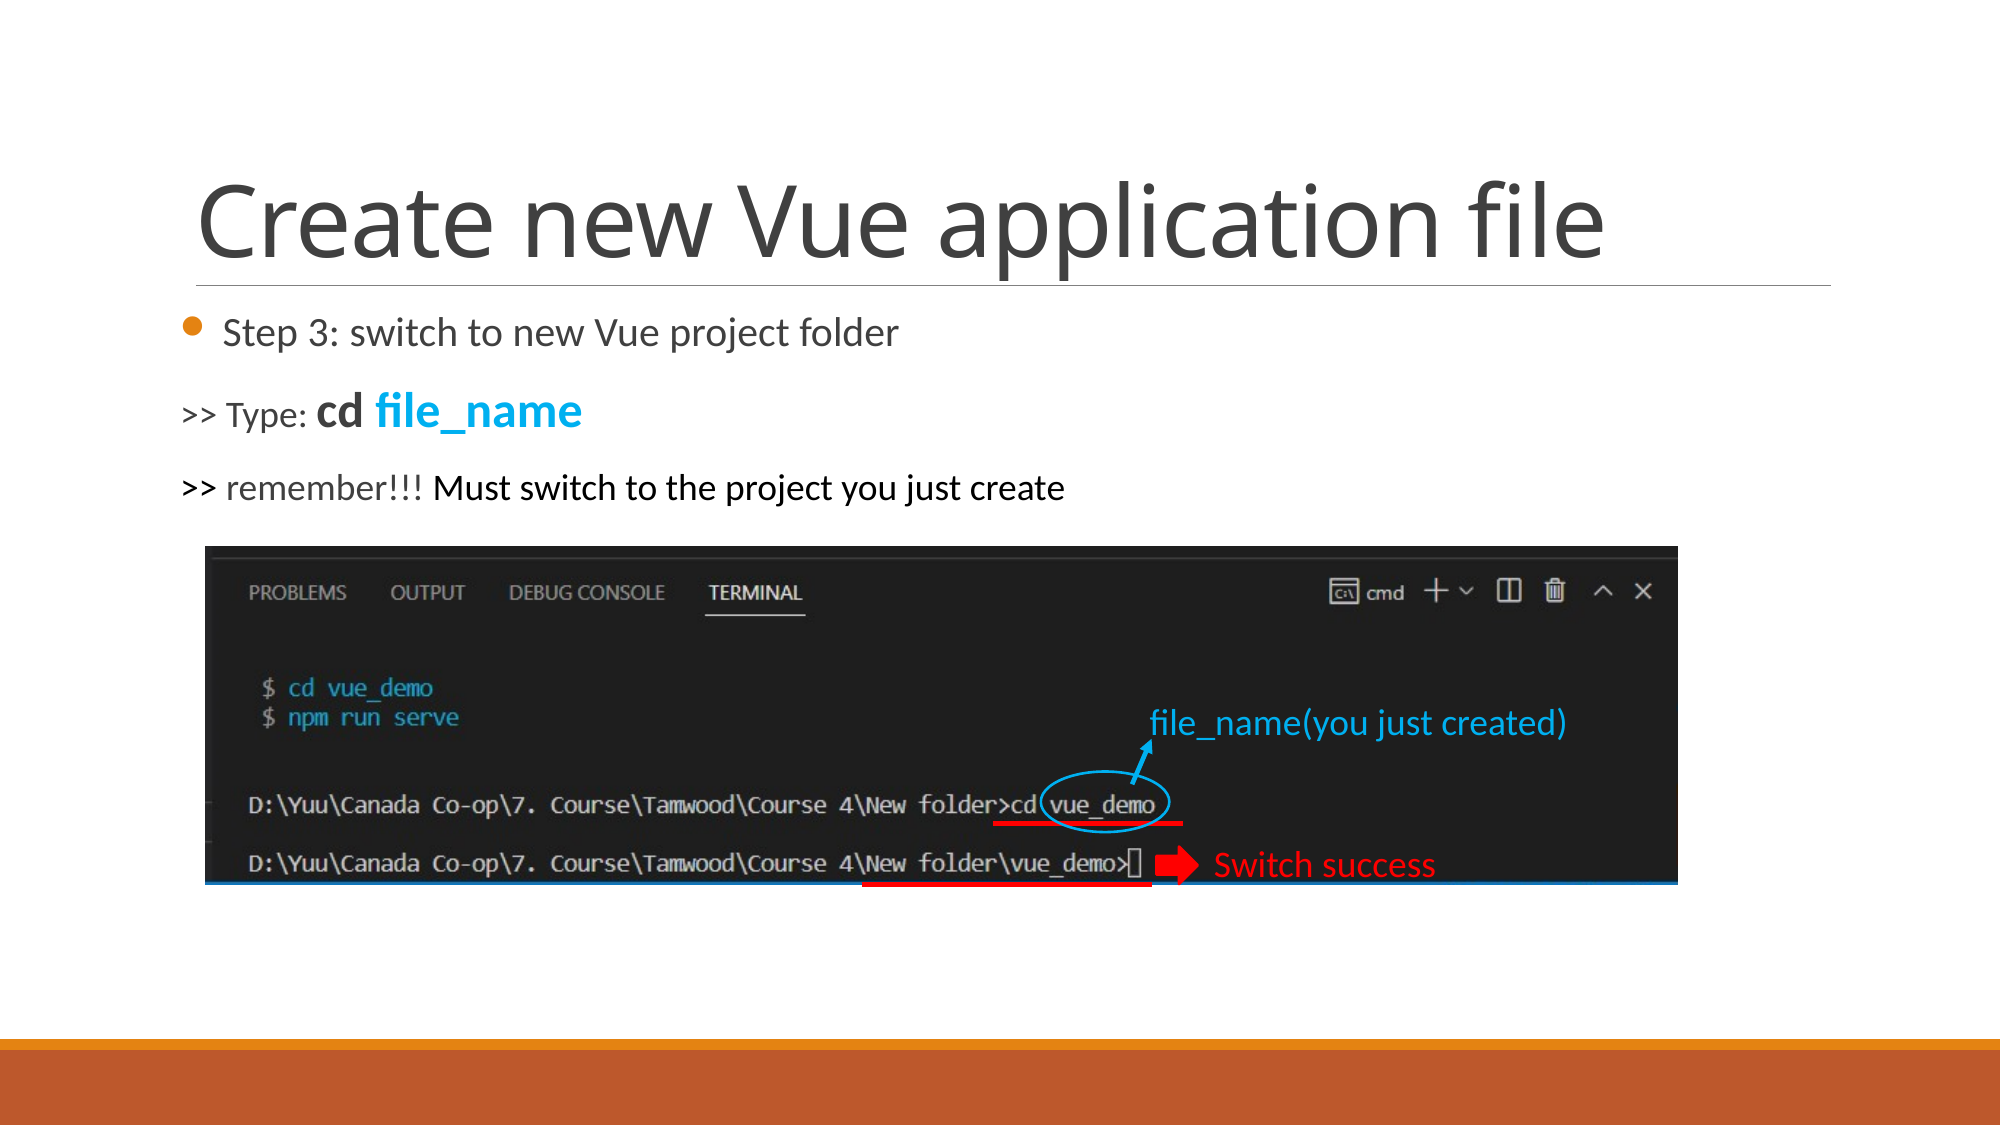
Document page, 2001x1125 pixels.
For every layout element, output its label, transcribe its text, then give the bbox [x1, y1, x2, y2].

title Create new Vue application file [180, 47, 1830, 285]
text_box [1131, 738, 1152, 785]
list Step 3: switch to new Vue project folder >> Type: cd file_name >> remember!!! Must switch to the project you just create [179, 302, 1830, 963]
picture [204, 545, 1679, 885]
